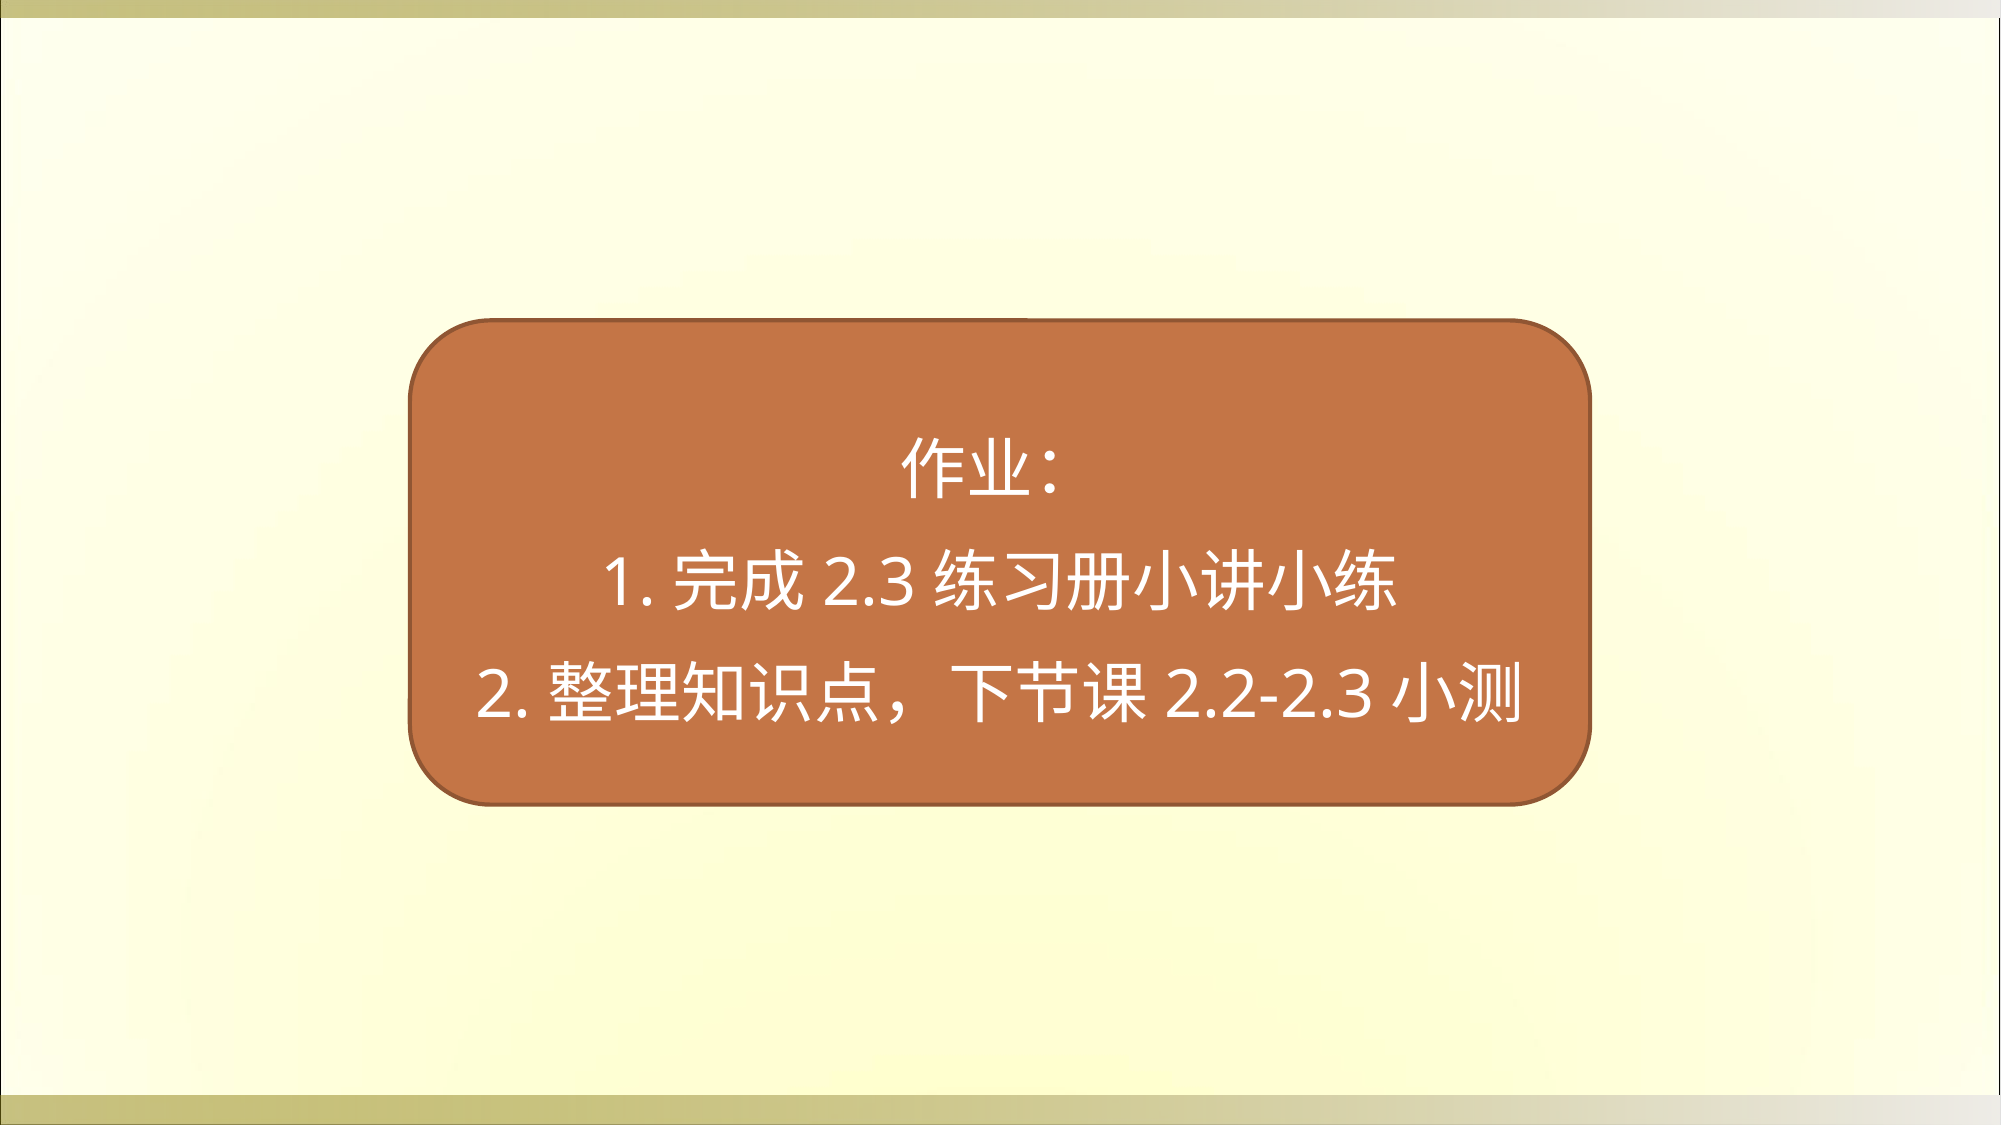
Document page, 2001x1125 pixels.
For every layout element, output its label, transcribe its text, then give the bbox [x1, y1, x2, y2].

text_box 作业： 1.完成2.3练习册小讲小练 2.整理知识点，下节课2.2-2.3小测 [407, 318, 1593, 807]
picture [0, 0, 2001, 1125]
